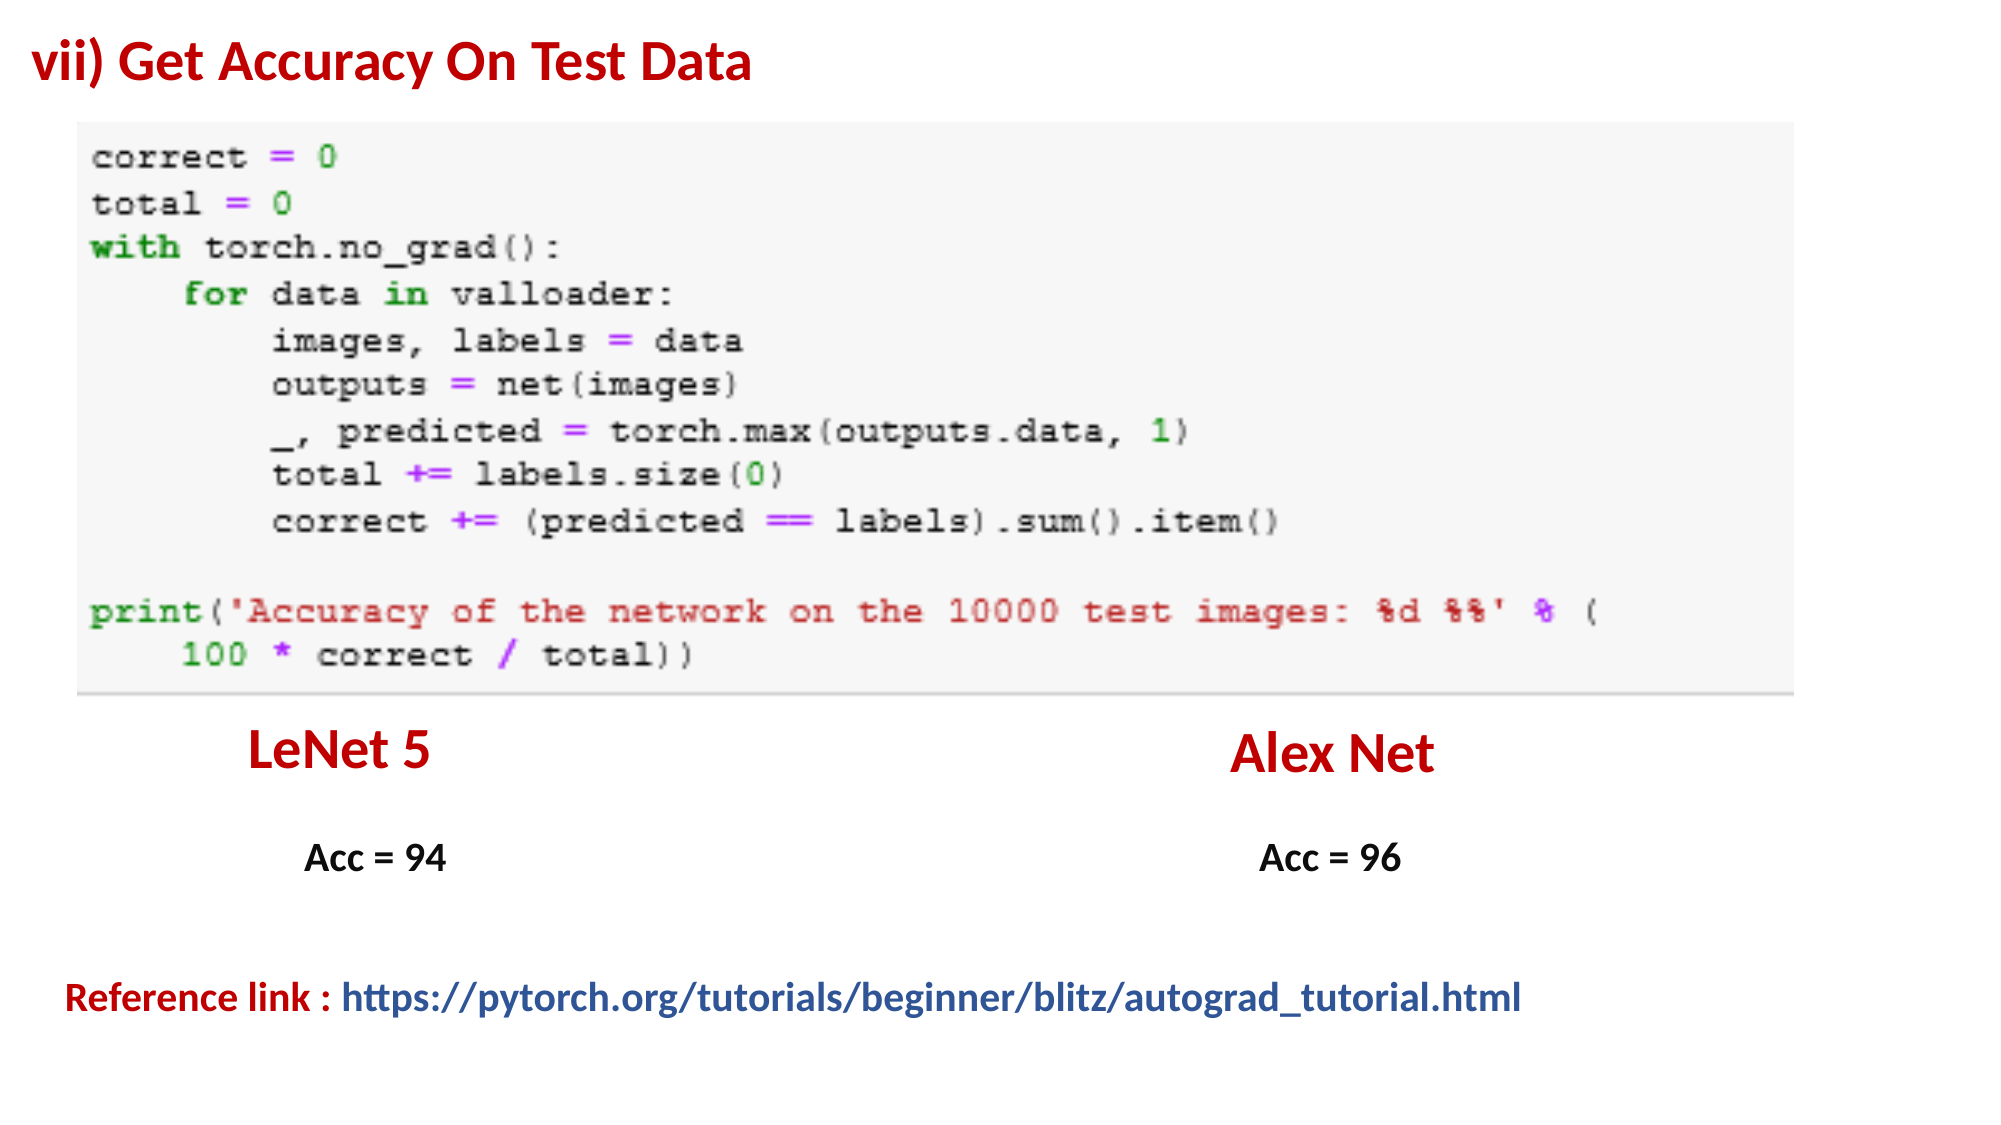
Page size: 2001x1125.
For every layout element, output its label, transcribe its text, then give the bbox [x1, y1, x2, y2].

text_box LeNet 5 [16, 702, 678, 788]
picture [77, 122, 1794, 700]
text_box vii) Get Accuracy On Test Data [16, 14, 1547, 99]
text_box Acc = 96 [1009, 821, 1671, 887]
text_box Alex Net [883, 706, 1797, 792]
text_box Reference link : https://pytorch.org/tutorials/beginner/blitz/autograd_tutorial.html [50, 962, 1900, 1098]
text_box Acc = 94 [49, 821, 711, 887]
